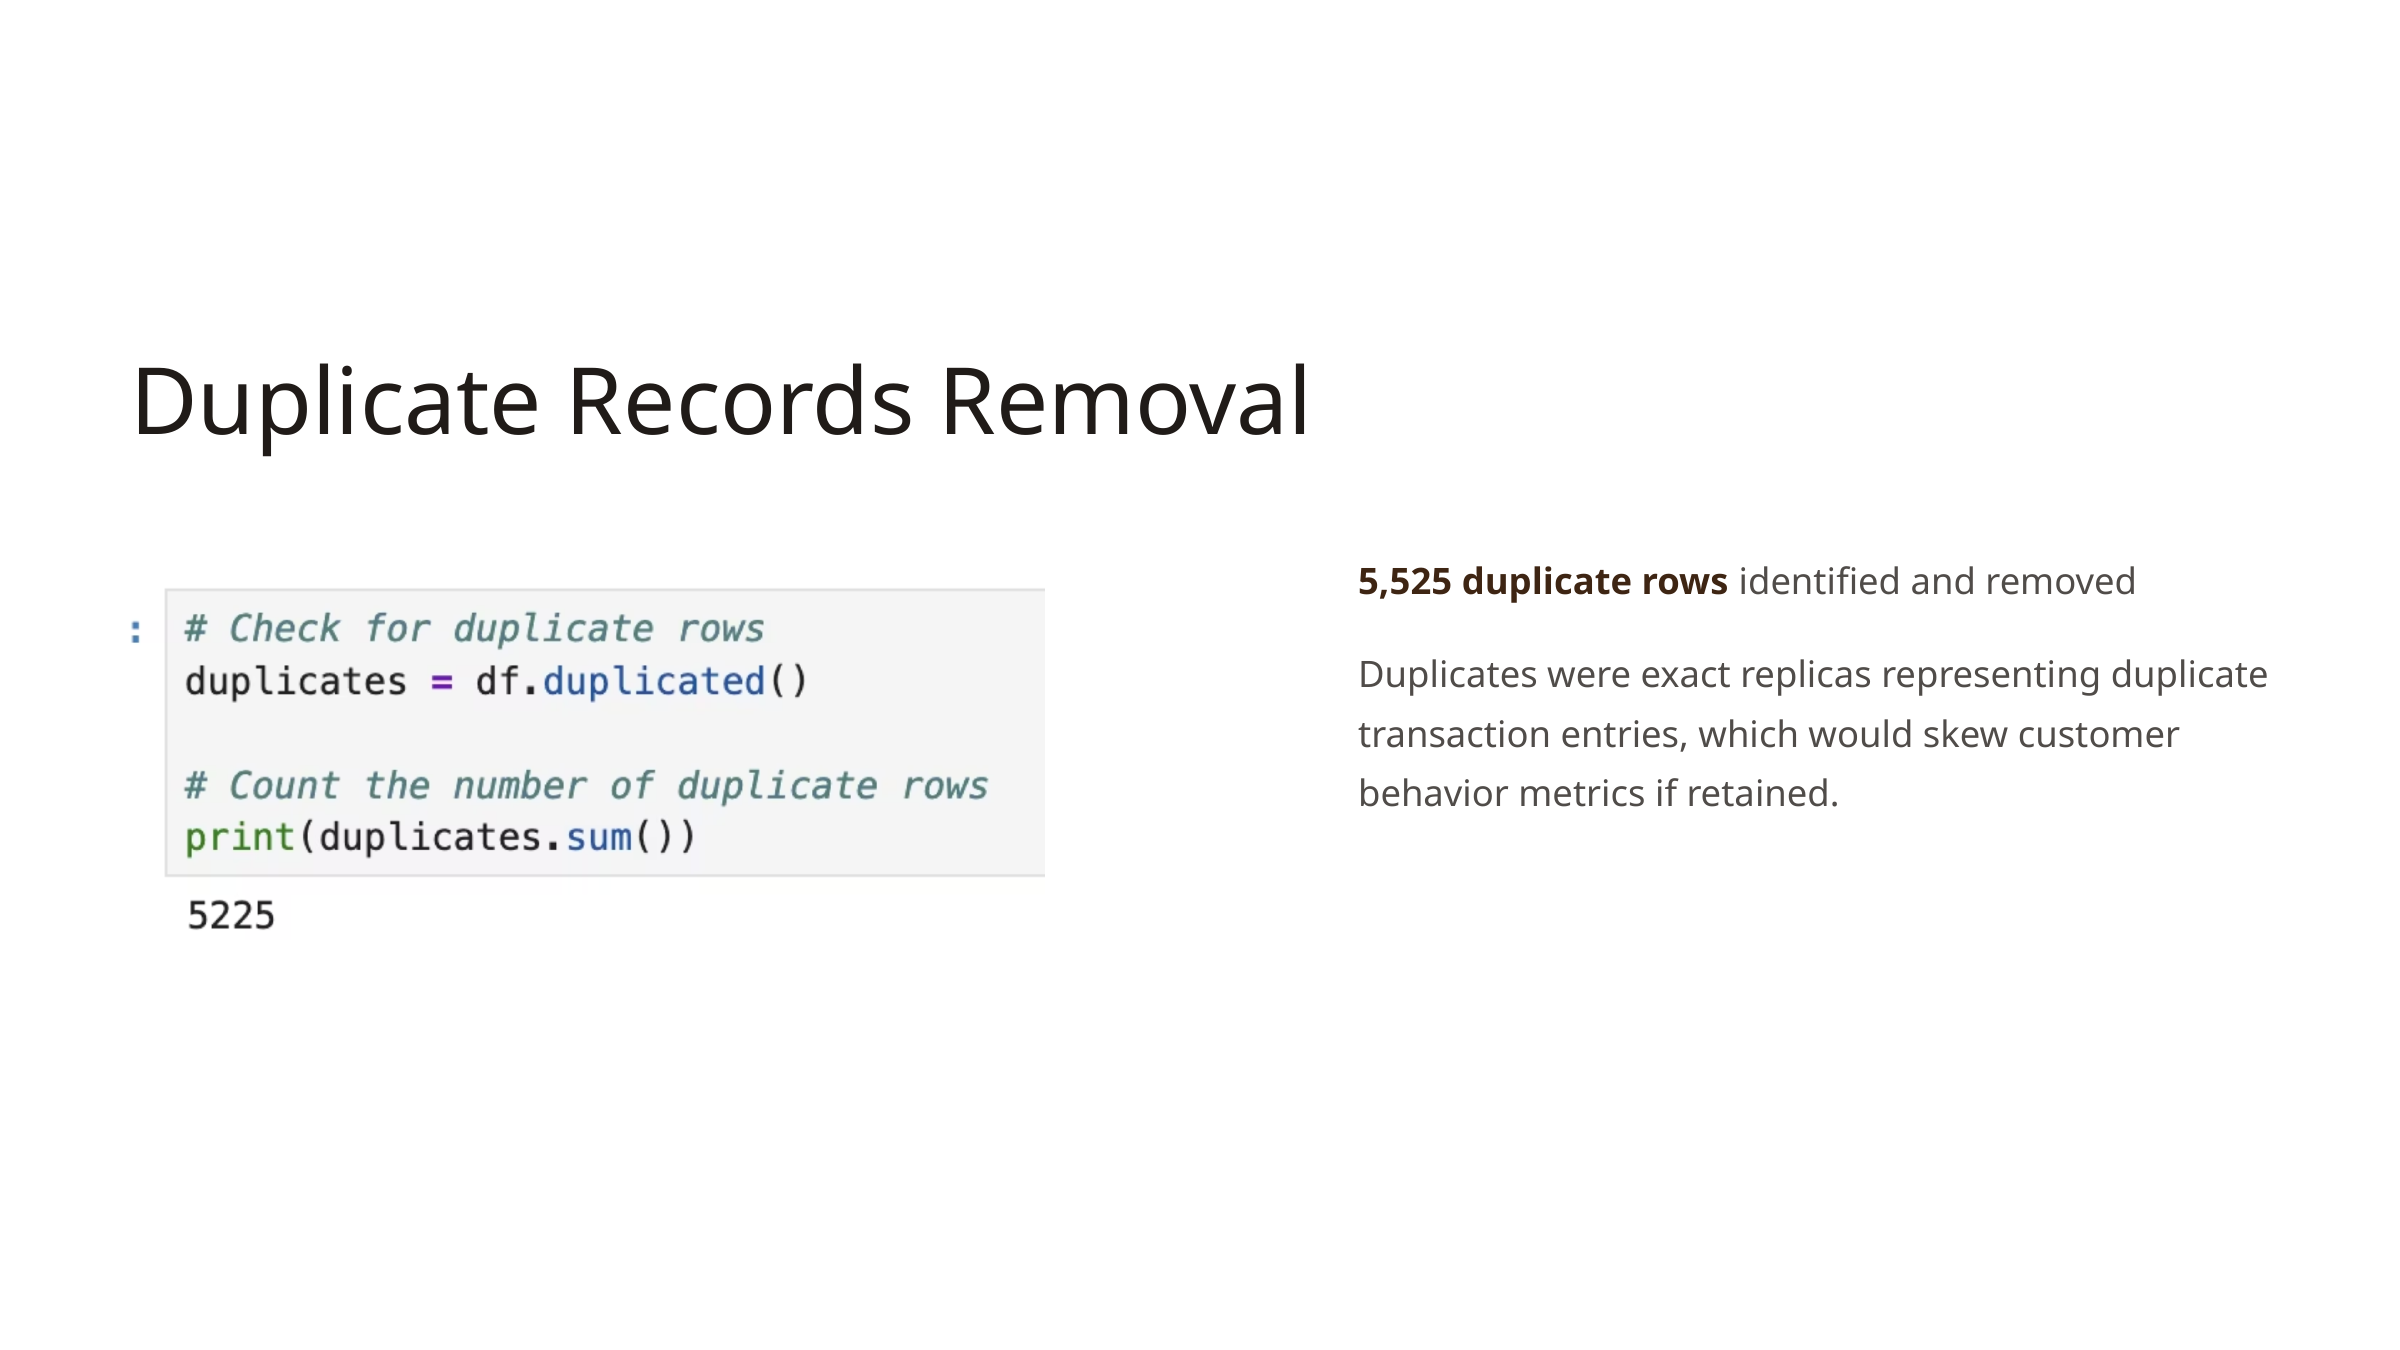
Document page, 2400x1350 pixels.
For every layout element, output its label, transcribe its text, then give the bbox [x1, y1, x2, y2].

picture [130, 551, 1045, 971]
text_box 5,525 duplicate rows identified and removed [1358, 542, 2271, 603]
text_box Duplicate Records Removal [130, 337, 1364, 454]
text_box Duplicates were exact replicas representing duplicate transaction entries, which would skew customer behavior metrics if retained. [1358, 635, 2271, 815]
